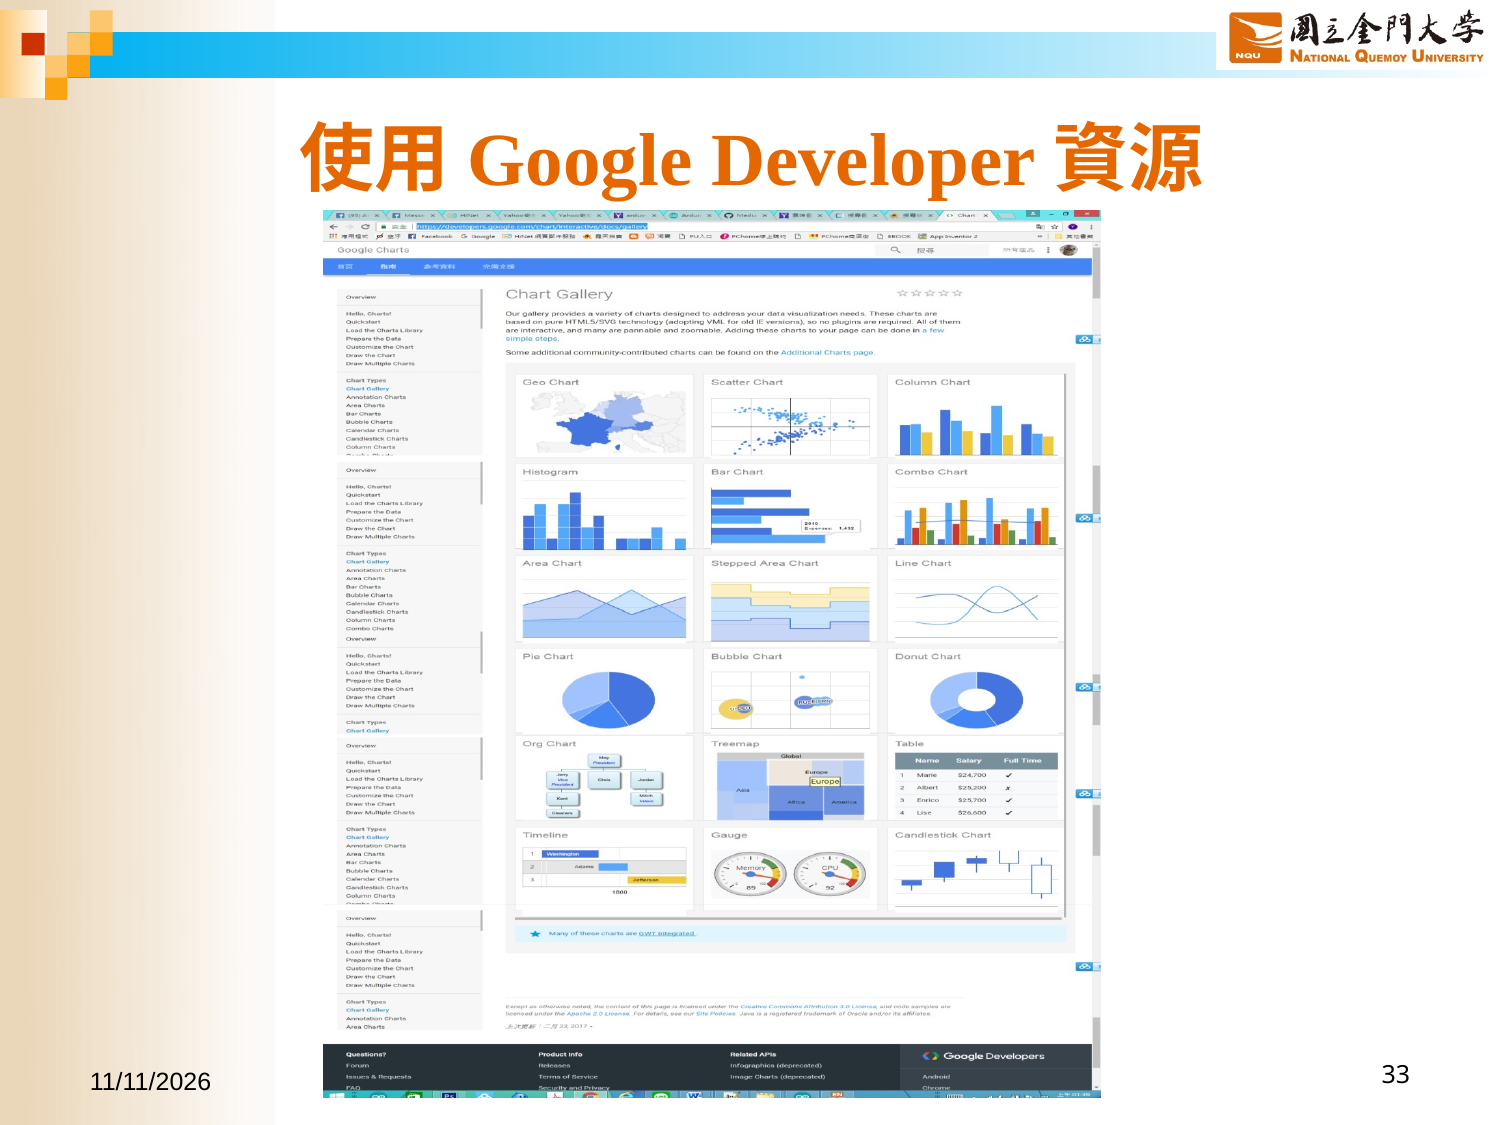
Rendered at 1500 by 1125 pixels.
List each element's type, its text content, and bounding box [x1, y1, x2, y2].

picture [1216, 1, 1499, 70]
text_box 33 [1104, 1024, 1425, 1100]
title 使用Google Developer資源 [76, 42, 1427, 268]
text_box 2017/6/24 [75, 1024, 320, 1103]
picture [323, 210, 1101, 1098]
